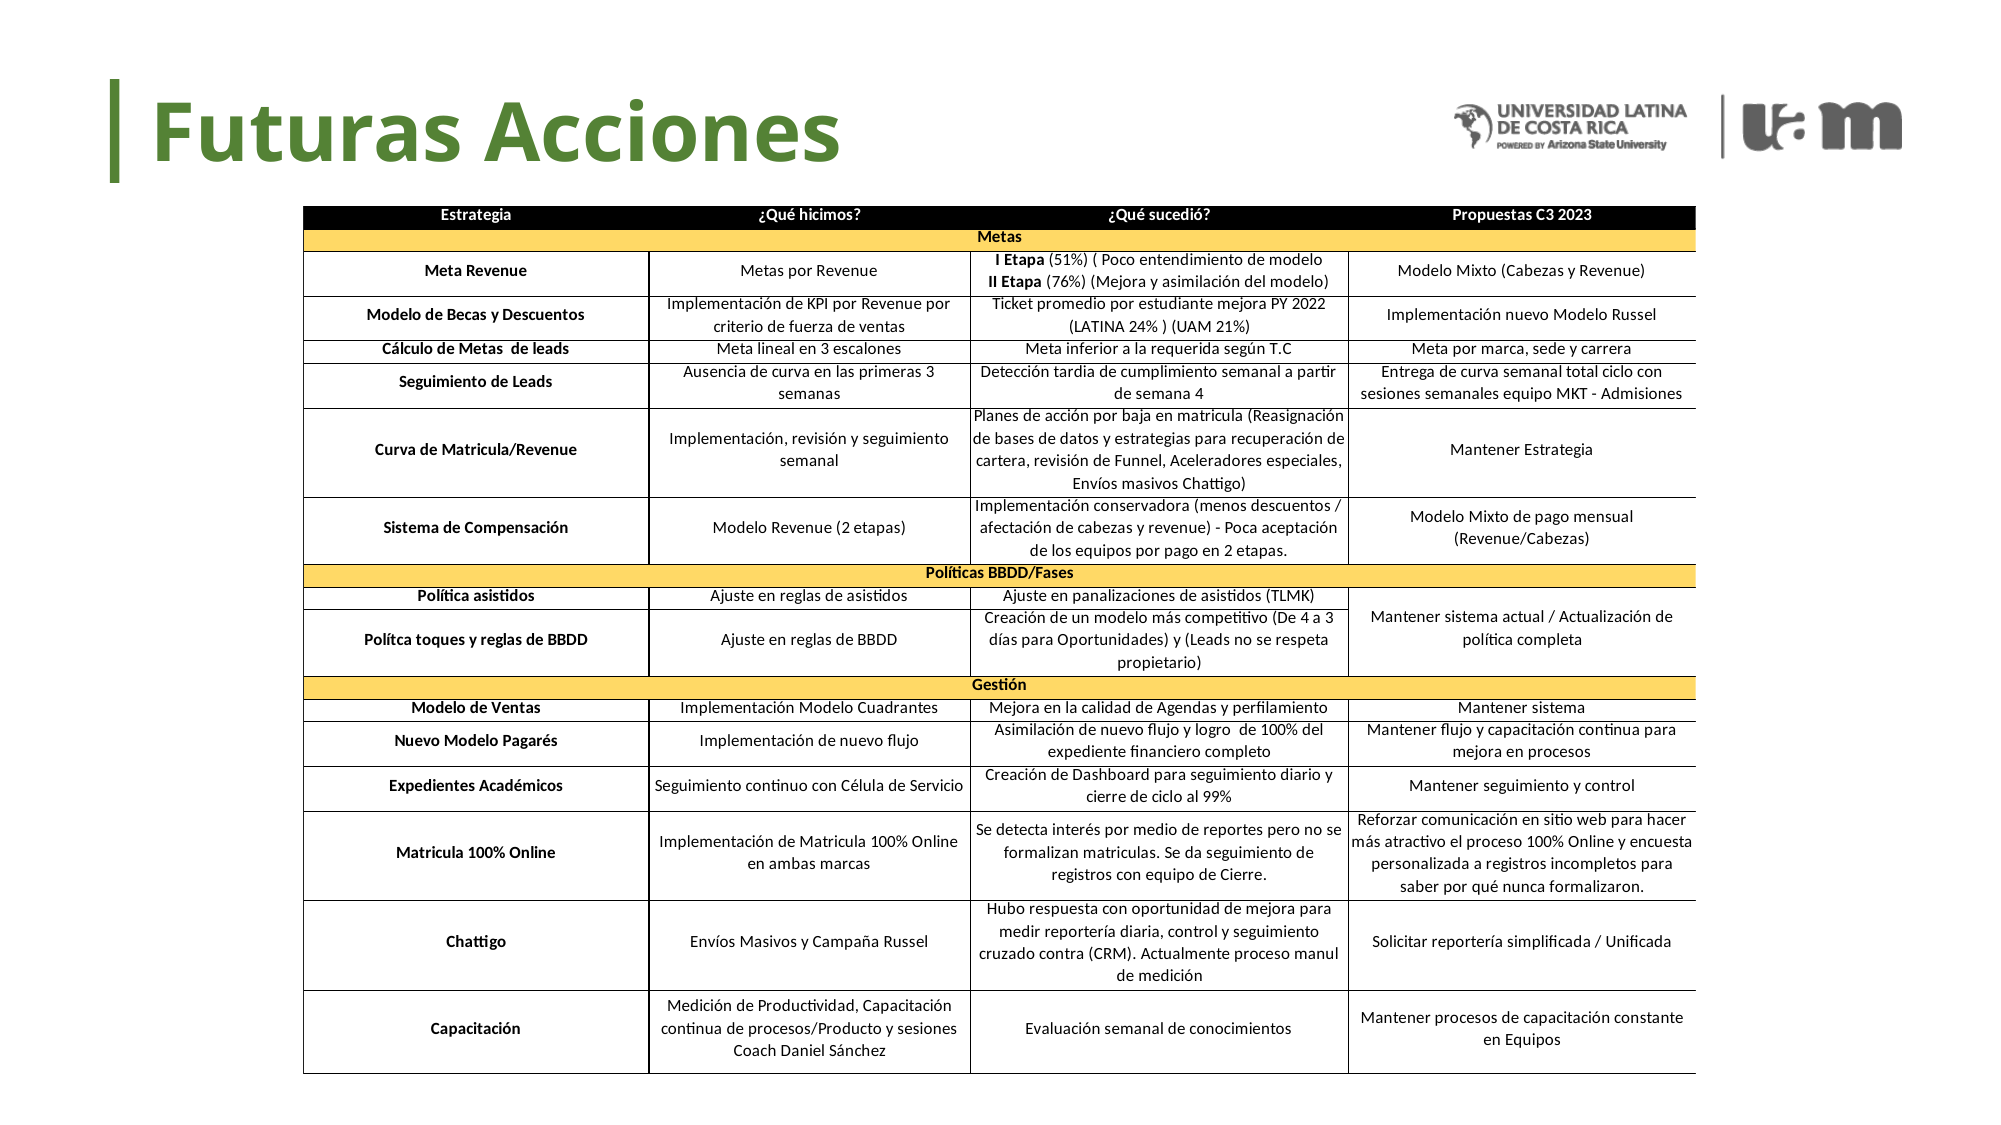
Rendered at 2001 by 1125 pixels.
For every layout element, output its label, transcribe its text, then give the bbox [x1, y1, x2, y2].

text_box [303, 206, 1697, 1075]
text_box [109, 78, 120, 184]
picture [1444, 80, 1918, 175]
text_box Futuras Acciones [135, 83, 1385, 187]
